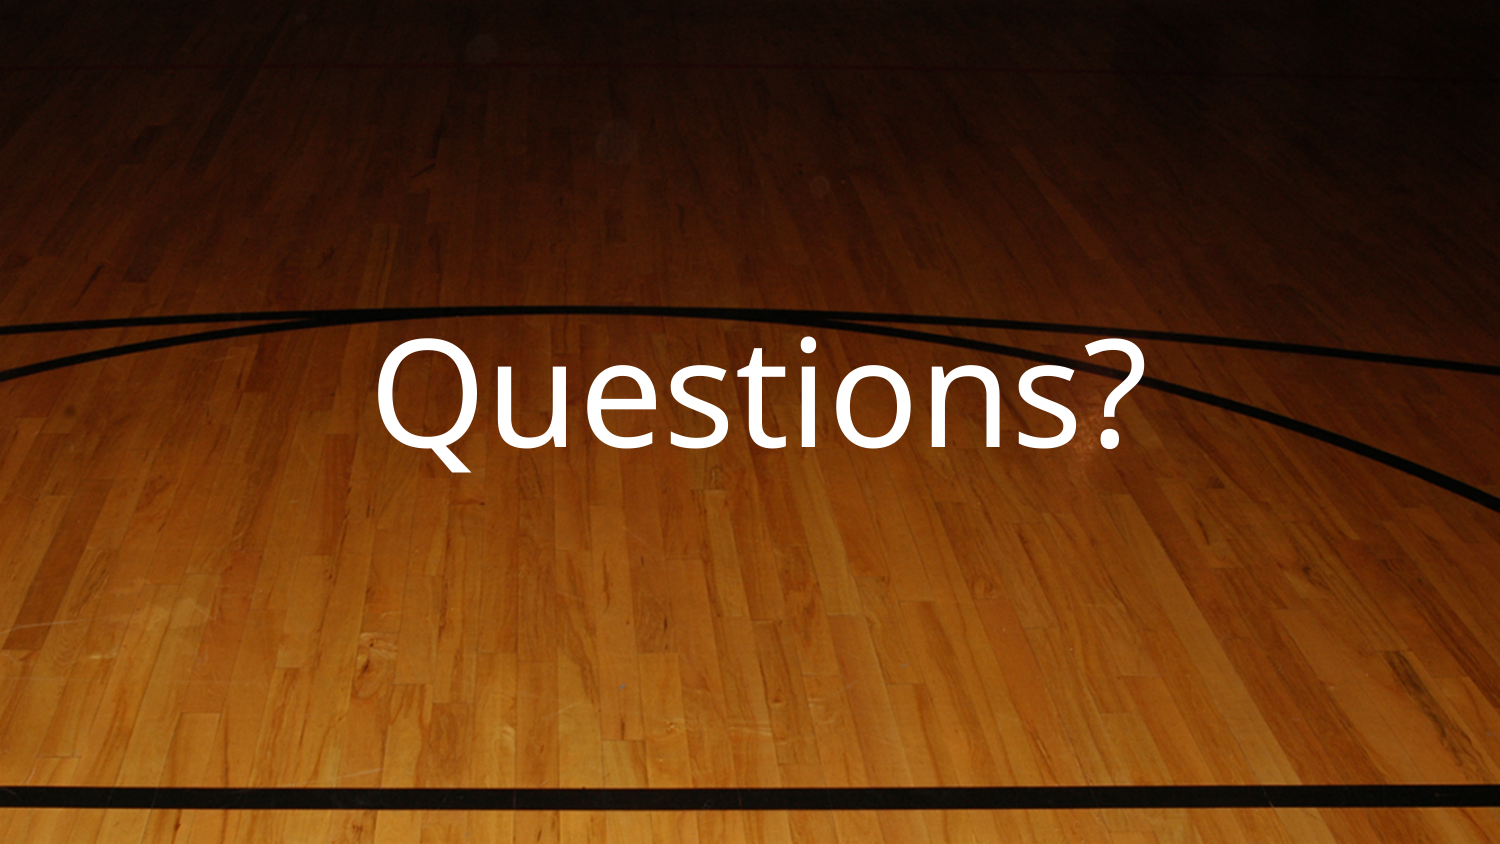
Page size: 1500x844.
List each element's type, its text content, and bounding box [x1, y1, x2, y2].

list Questions? [140, 103, 1379, 638]
picture [0, 0, 1500, 844]
